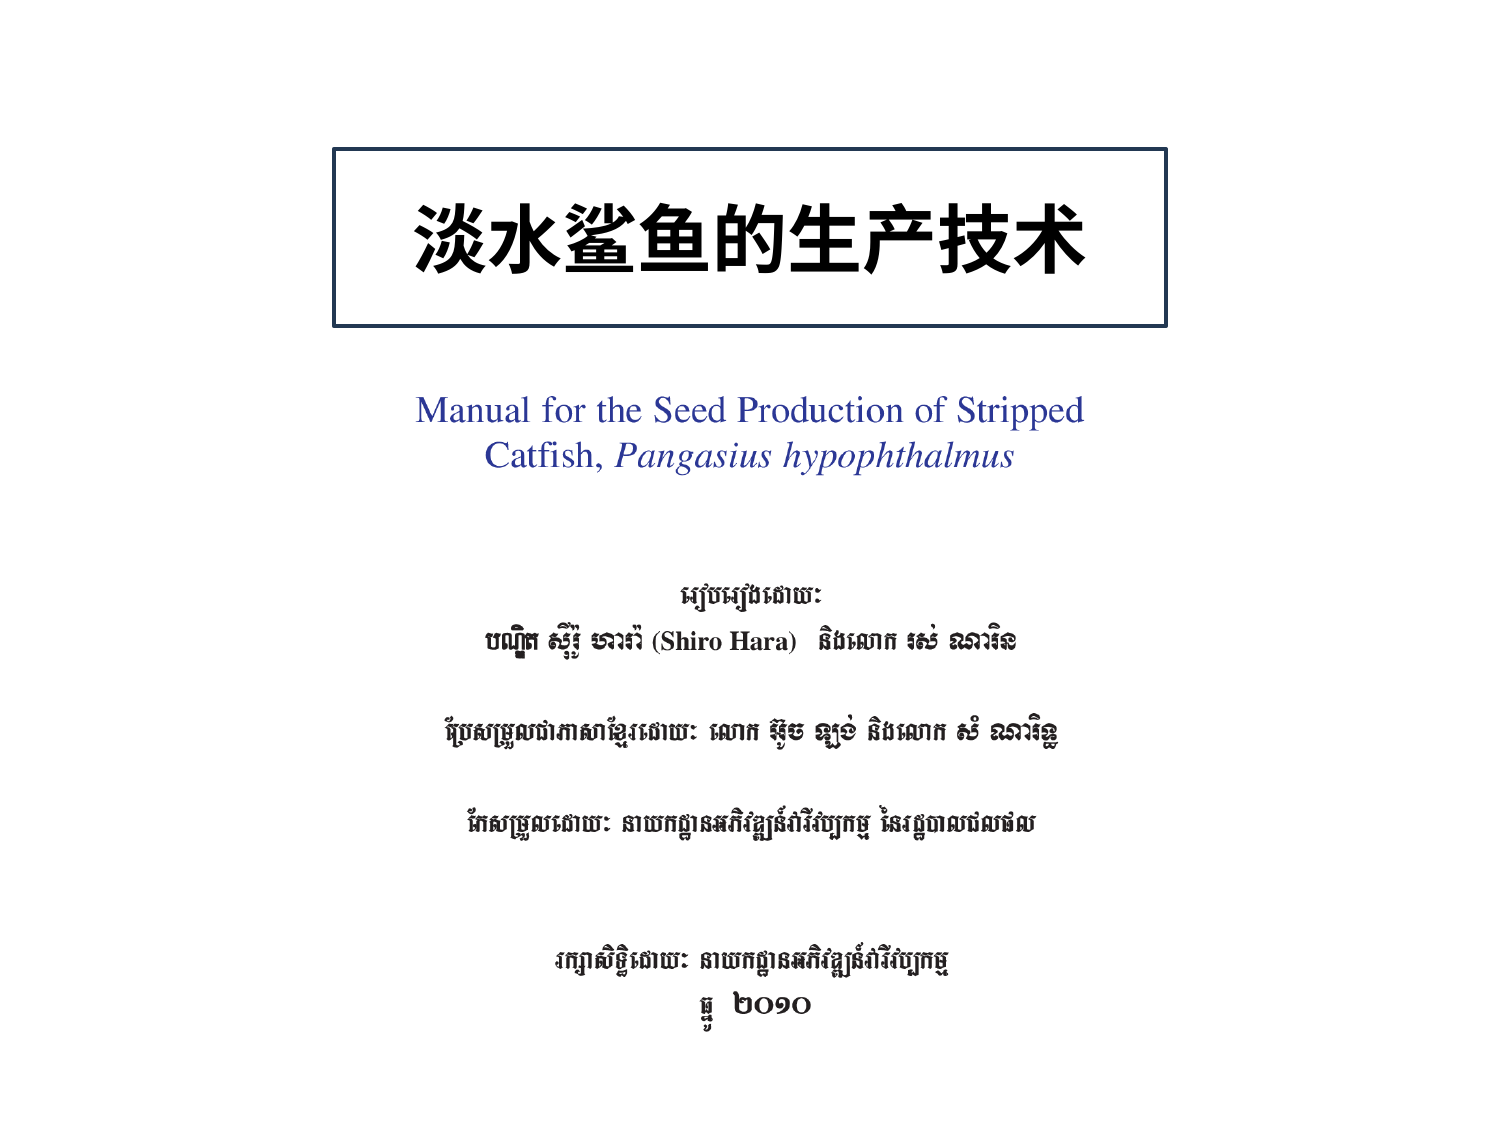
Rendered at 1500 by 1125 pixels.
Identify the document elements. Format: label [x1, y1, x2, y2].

picture [333, 0, 1167, 1125]
